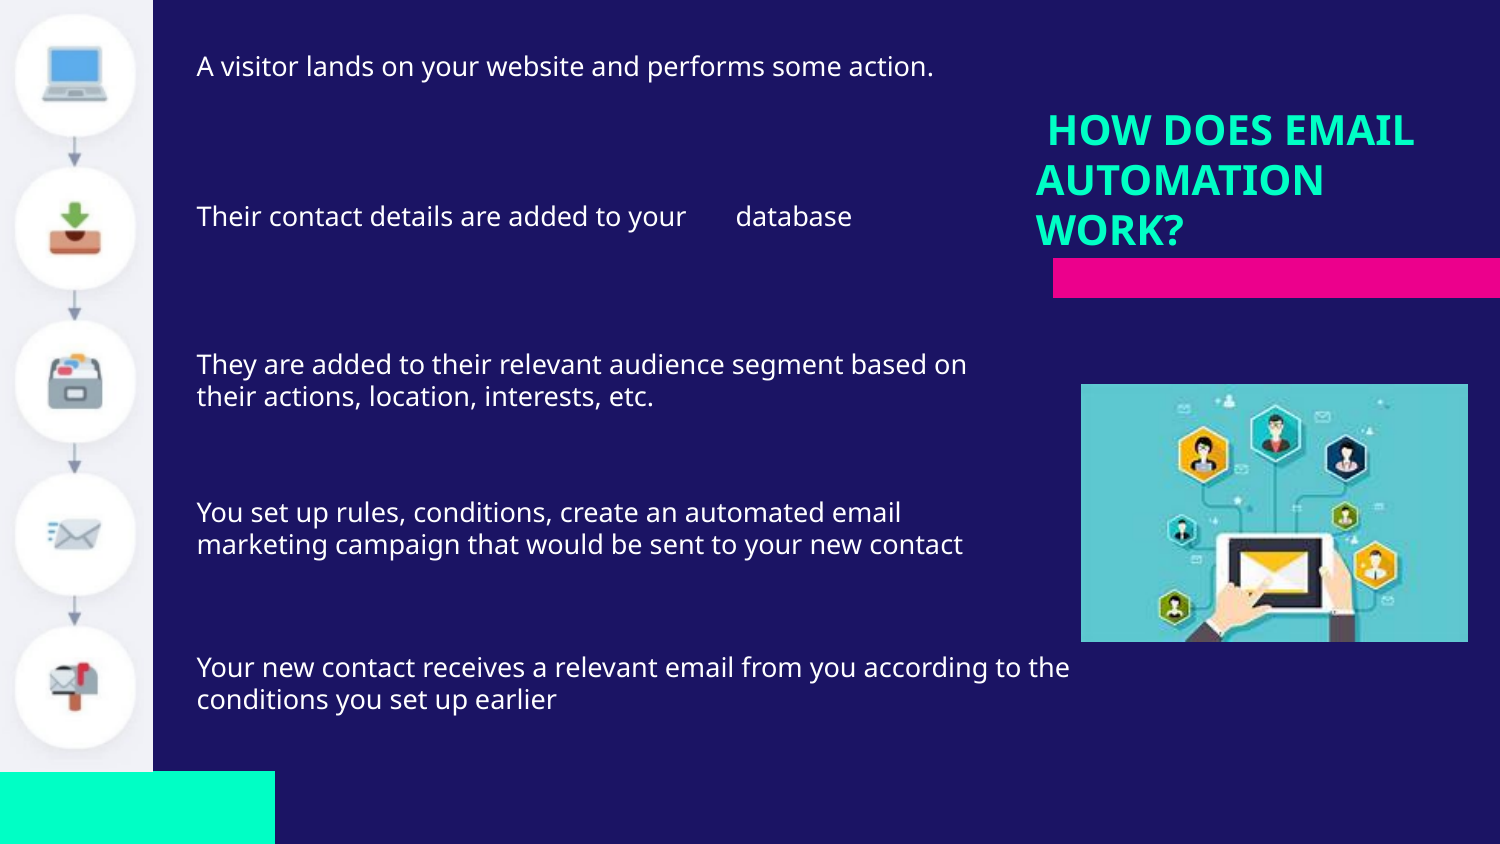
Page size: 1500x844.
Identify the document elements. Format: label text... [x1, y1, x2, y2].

text_box Their contact details are added to your database [181, 184, 956, 247]
subtitle HOW DOES EMAIL AUTOMATION WORK? [1020, 112, 1492, 246]
picture [0, 0, 153, 772]
text_box A visitor lands on your website and performs some action. [181, 34, 991, 167]
picture [1081, 384, 1468, 643]
text_box Your new contact receives a relevant email from you according to the conditions you set up earlier [181, 635, 1132, 731]
text_box You set up rules, conditions, create an automated email marketing campaign that would be sent to your new contact [181, 479, 1053, 613]
text_box They are added to their relevant audience segment based on their actions, location, interests, etc. [181, 332, 1037, 428]
